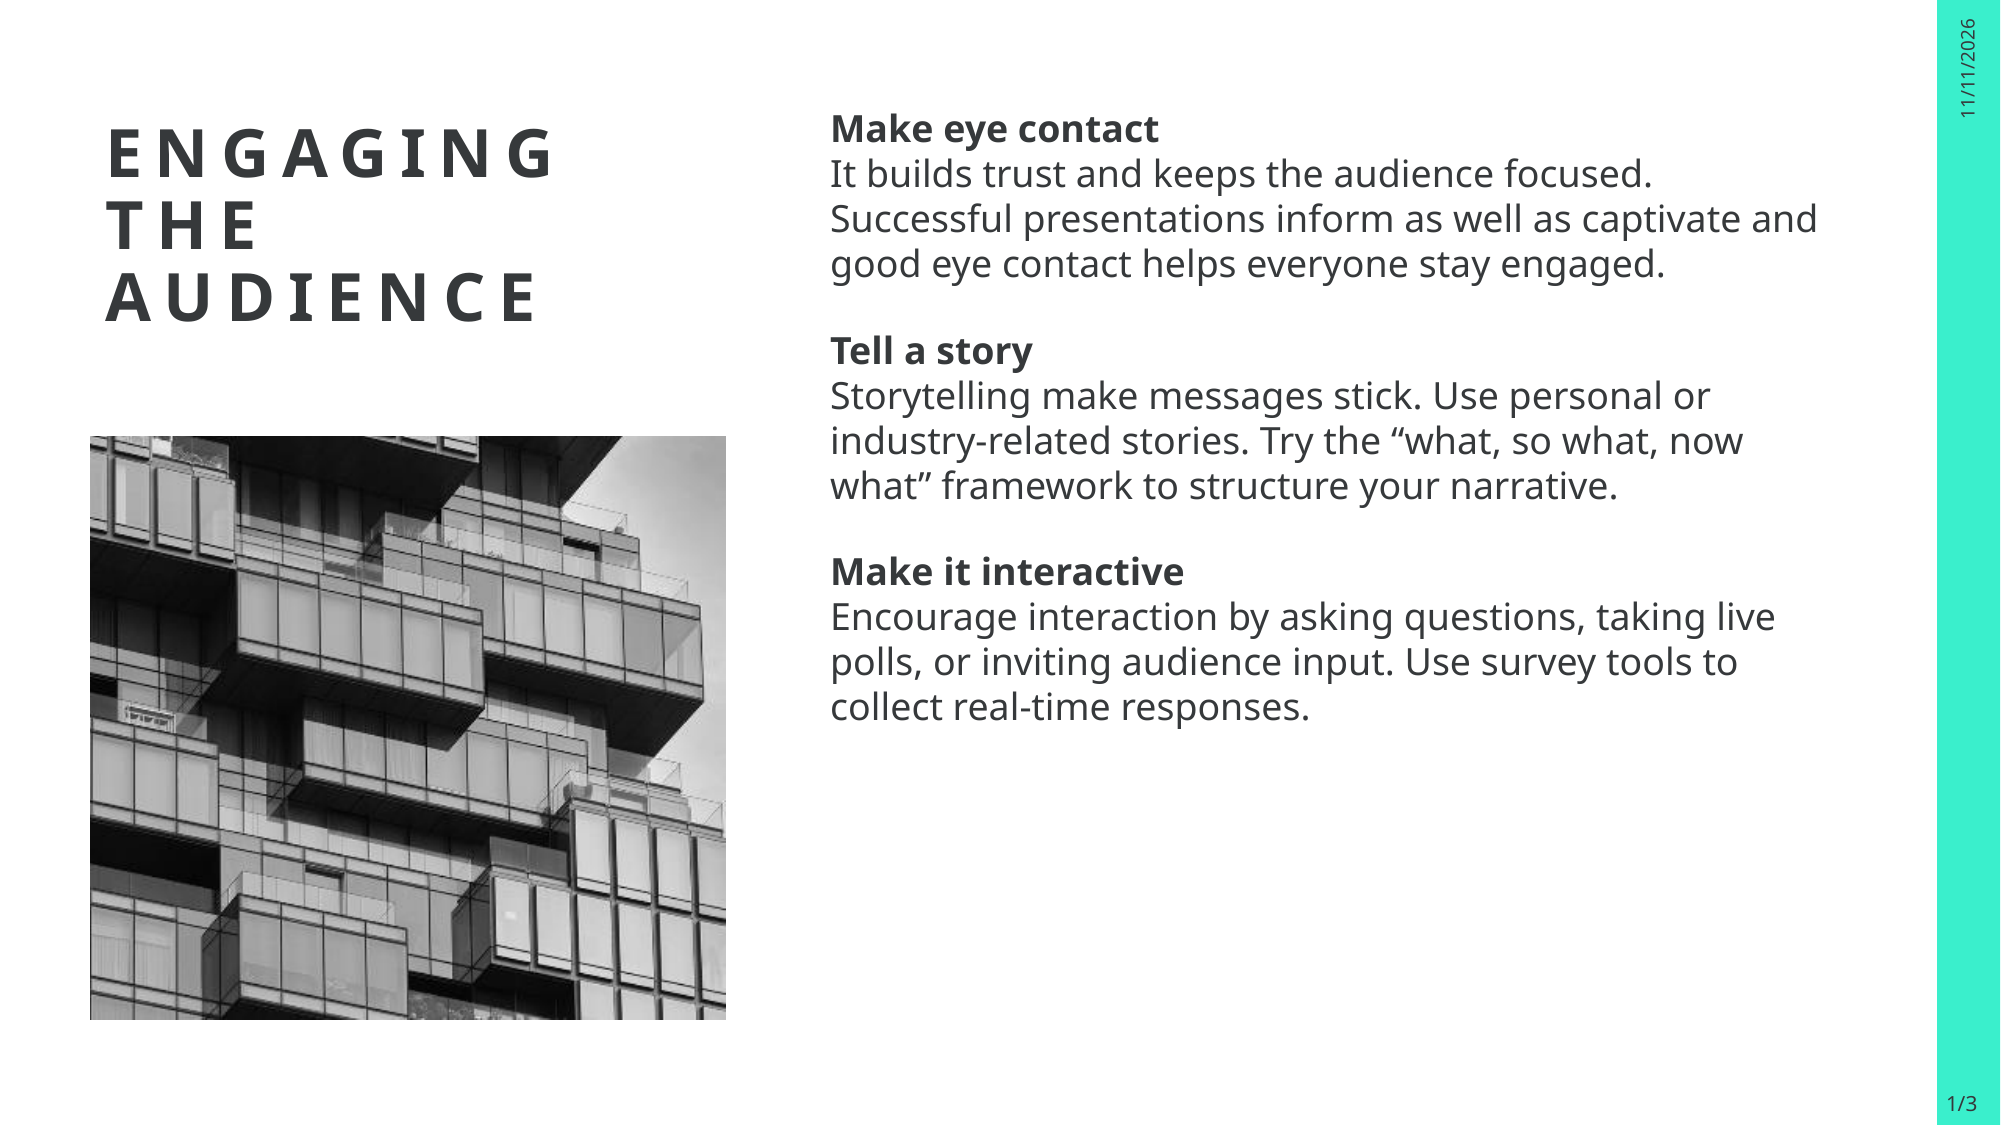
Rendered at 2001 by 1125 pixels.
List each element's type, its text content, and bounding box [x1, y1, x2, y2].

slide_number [1937, 0, 2000, 139]
list Make eye contact It builds trust and keeps the audience focused. Successful presentations inform as well as captivate and good eye contact helps everyone stay engaged. Tell a story Storytelling make messages stick. Use personal or industry-related stories. Try the “what, so what, now what” framework to structure your narrative. Make it interactive Encourage interaction by asking questions, taking live polls, or inviting audience input. Use survey tools to collect real-time responses. [815, 104, 1841, 1020]
picture [89, 436, 726, 1020]
title Engaging the audience [90, 104, 726, 368]
text_box 1/3 [1931, 1083, 2000, 1123]
